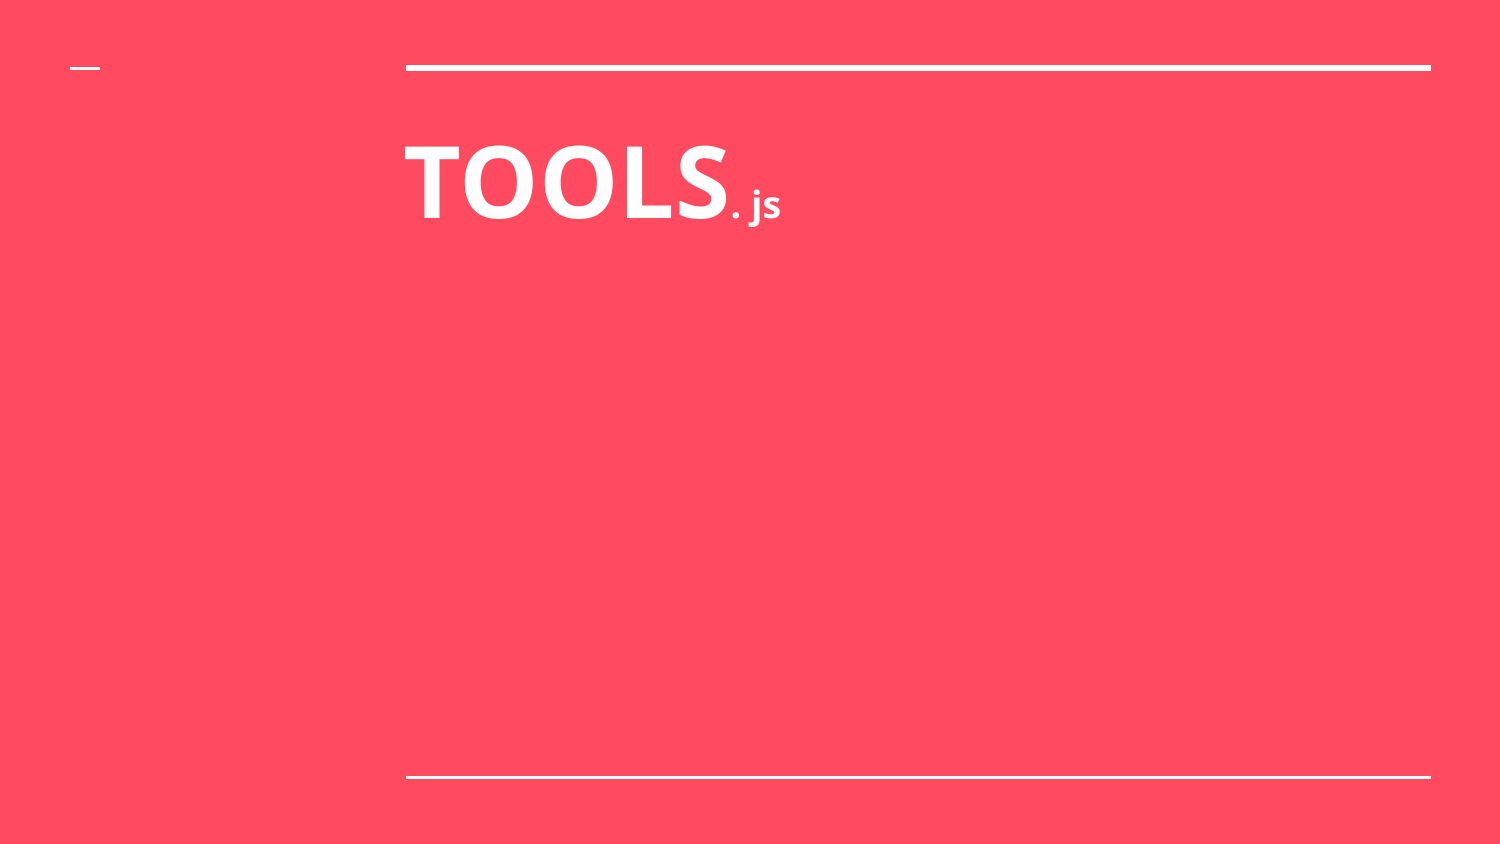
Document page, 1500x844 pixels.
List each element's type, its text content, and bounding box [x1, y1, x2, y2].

title TOOLS. js [389, 103, 1428, 357]
